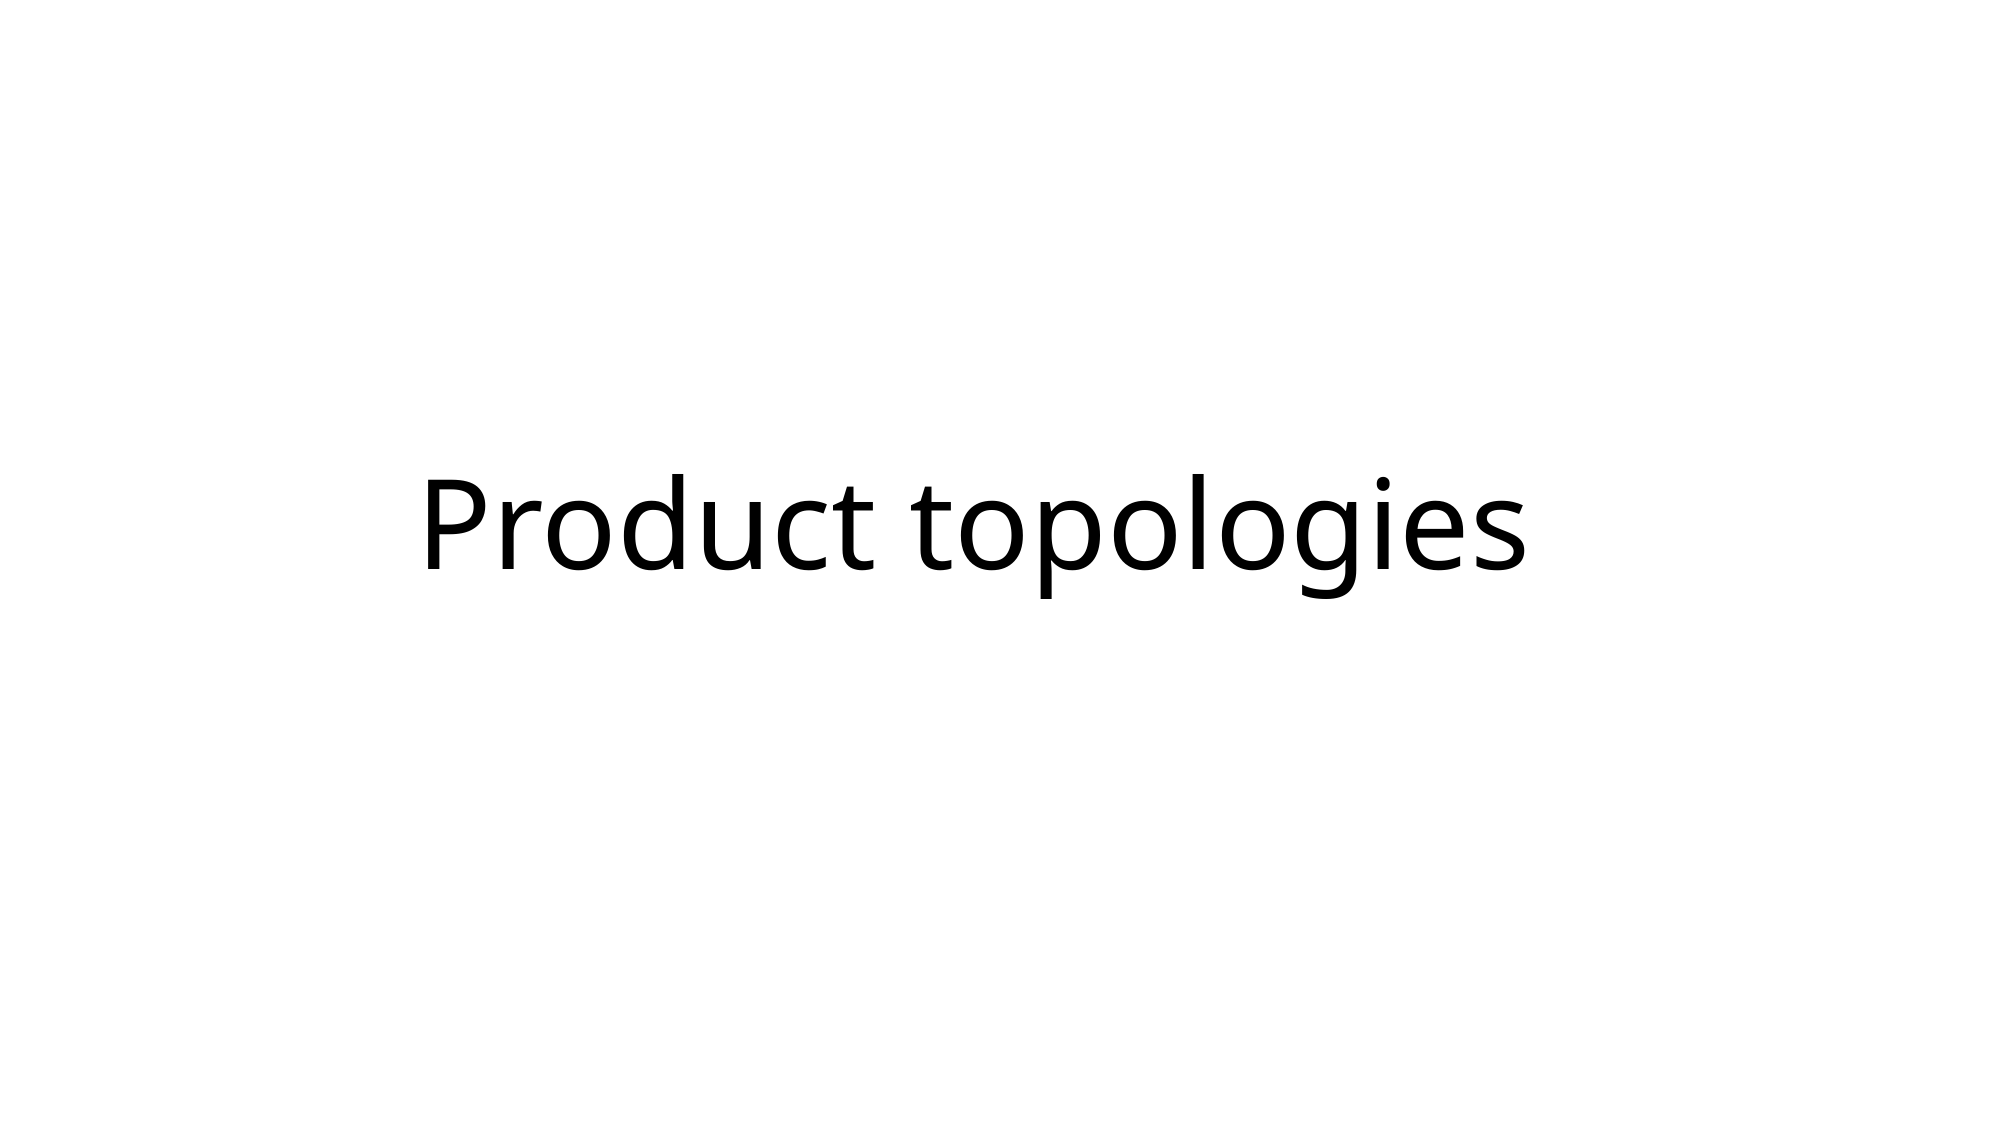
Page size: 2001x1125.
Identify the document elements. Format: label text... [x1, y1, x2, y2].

title Product topologies [401, 380, 1677, 604]
